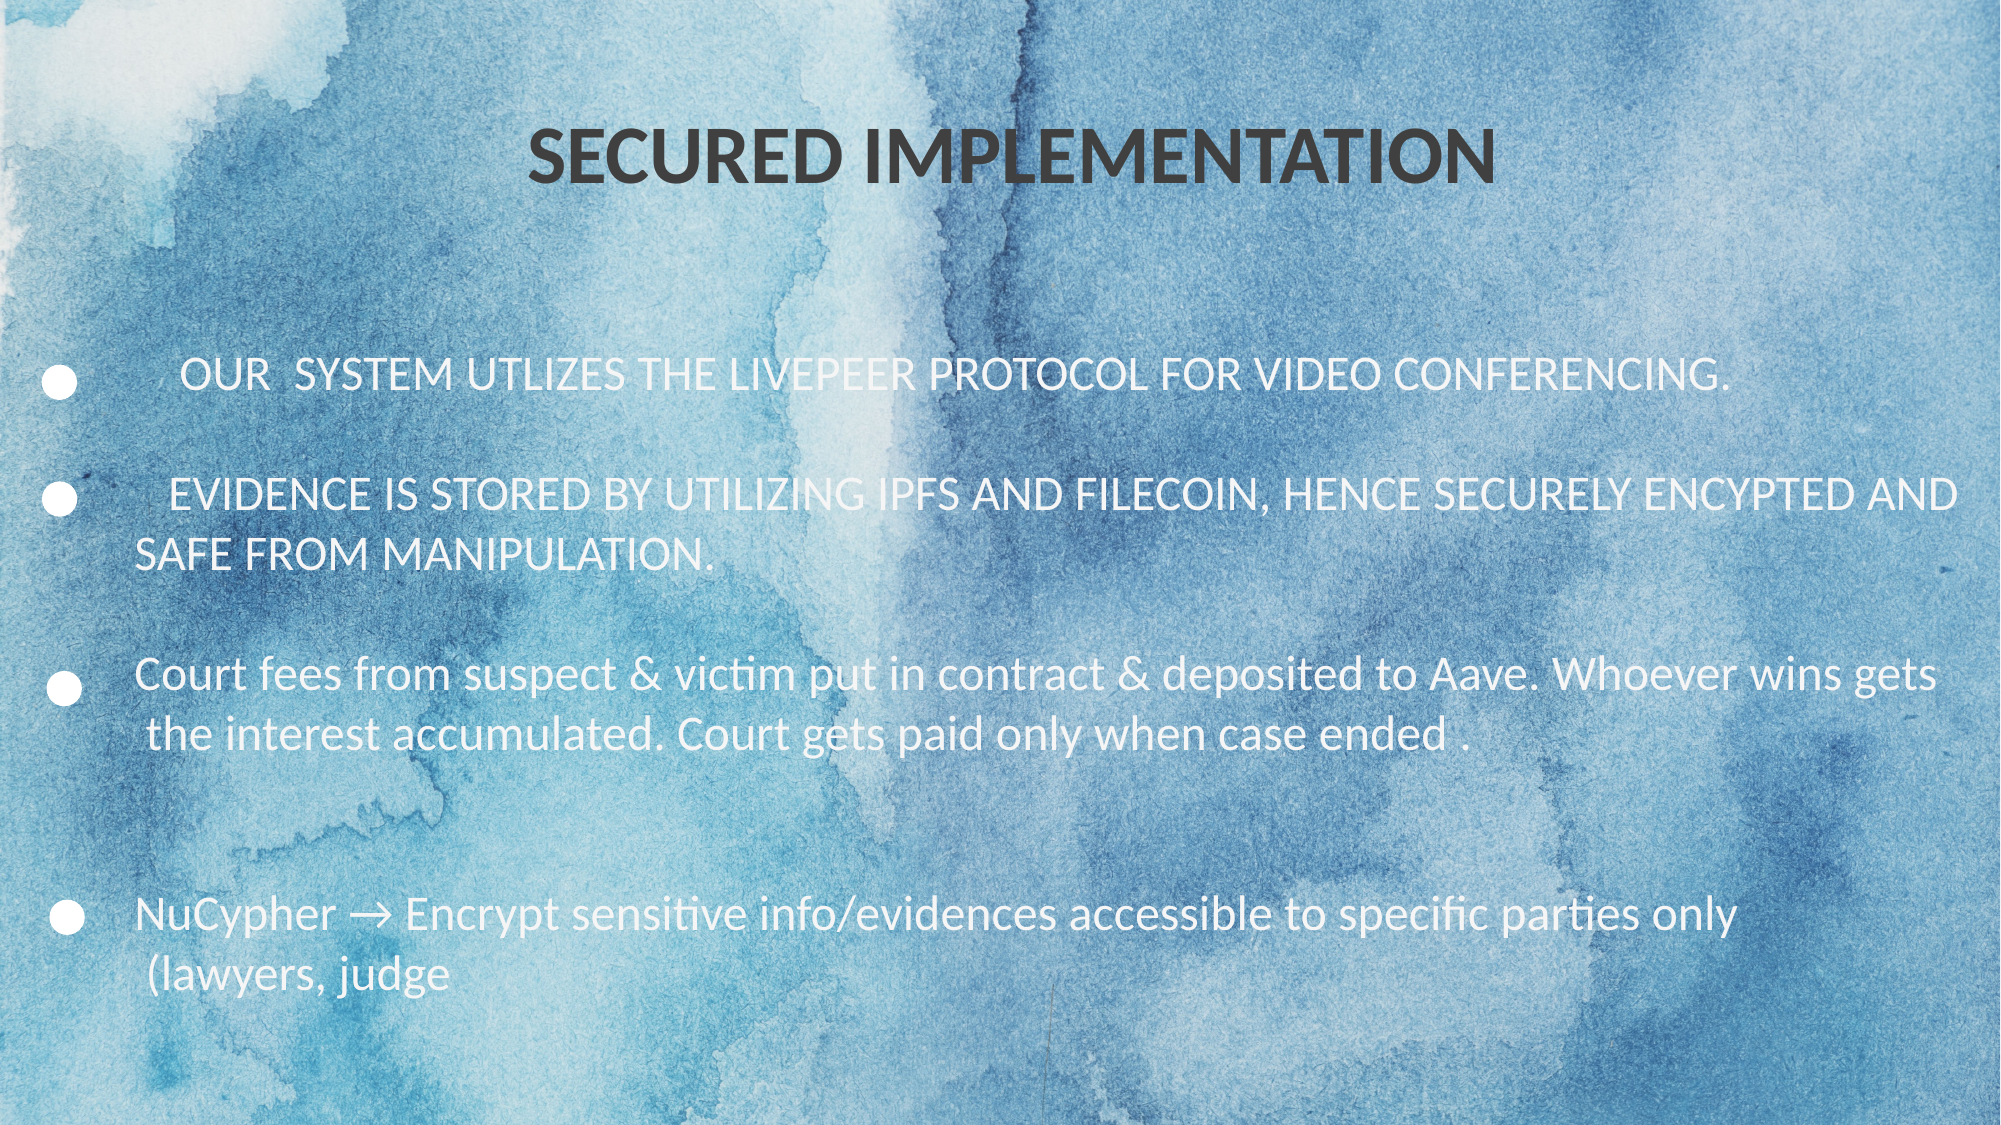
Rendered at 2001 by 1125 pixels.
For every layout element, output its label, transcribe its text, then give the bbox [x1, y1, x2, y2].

text_box [47, 897, 87, 938]
text_box SECURED IMPLEMENTATION [512, 93, 1514, 208]
text_box [44, 668, 85, 709]
text_box [39, 479, 80, 519]
text_box [39, 362, 80, 403]
text_box OUR SYSTEM UTLIZES THE LIVEPEER PROTOCOL FOR VIDEO CONFERENCING. EVIDENCE IS STORED BY UTILIZING IPFS AND FILECOIN, HENCE SECURELY ENCYPTED AND SAFE FROM MANIPULATION. Court fees from suspect & victim put in contract & deposited to Aave. Whoever wins gets the interest accumulated. Court gets paid only when case ended . NuCypher → Encrypt sensitive info/evidences accessible to specific parties only (lawyers, judge [119, 333, 1975, 1009]
picture [0, 0, 2001, 1125]
